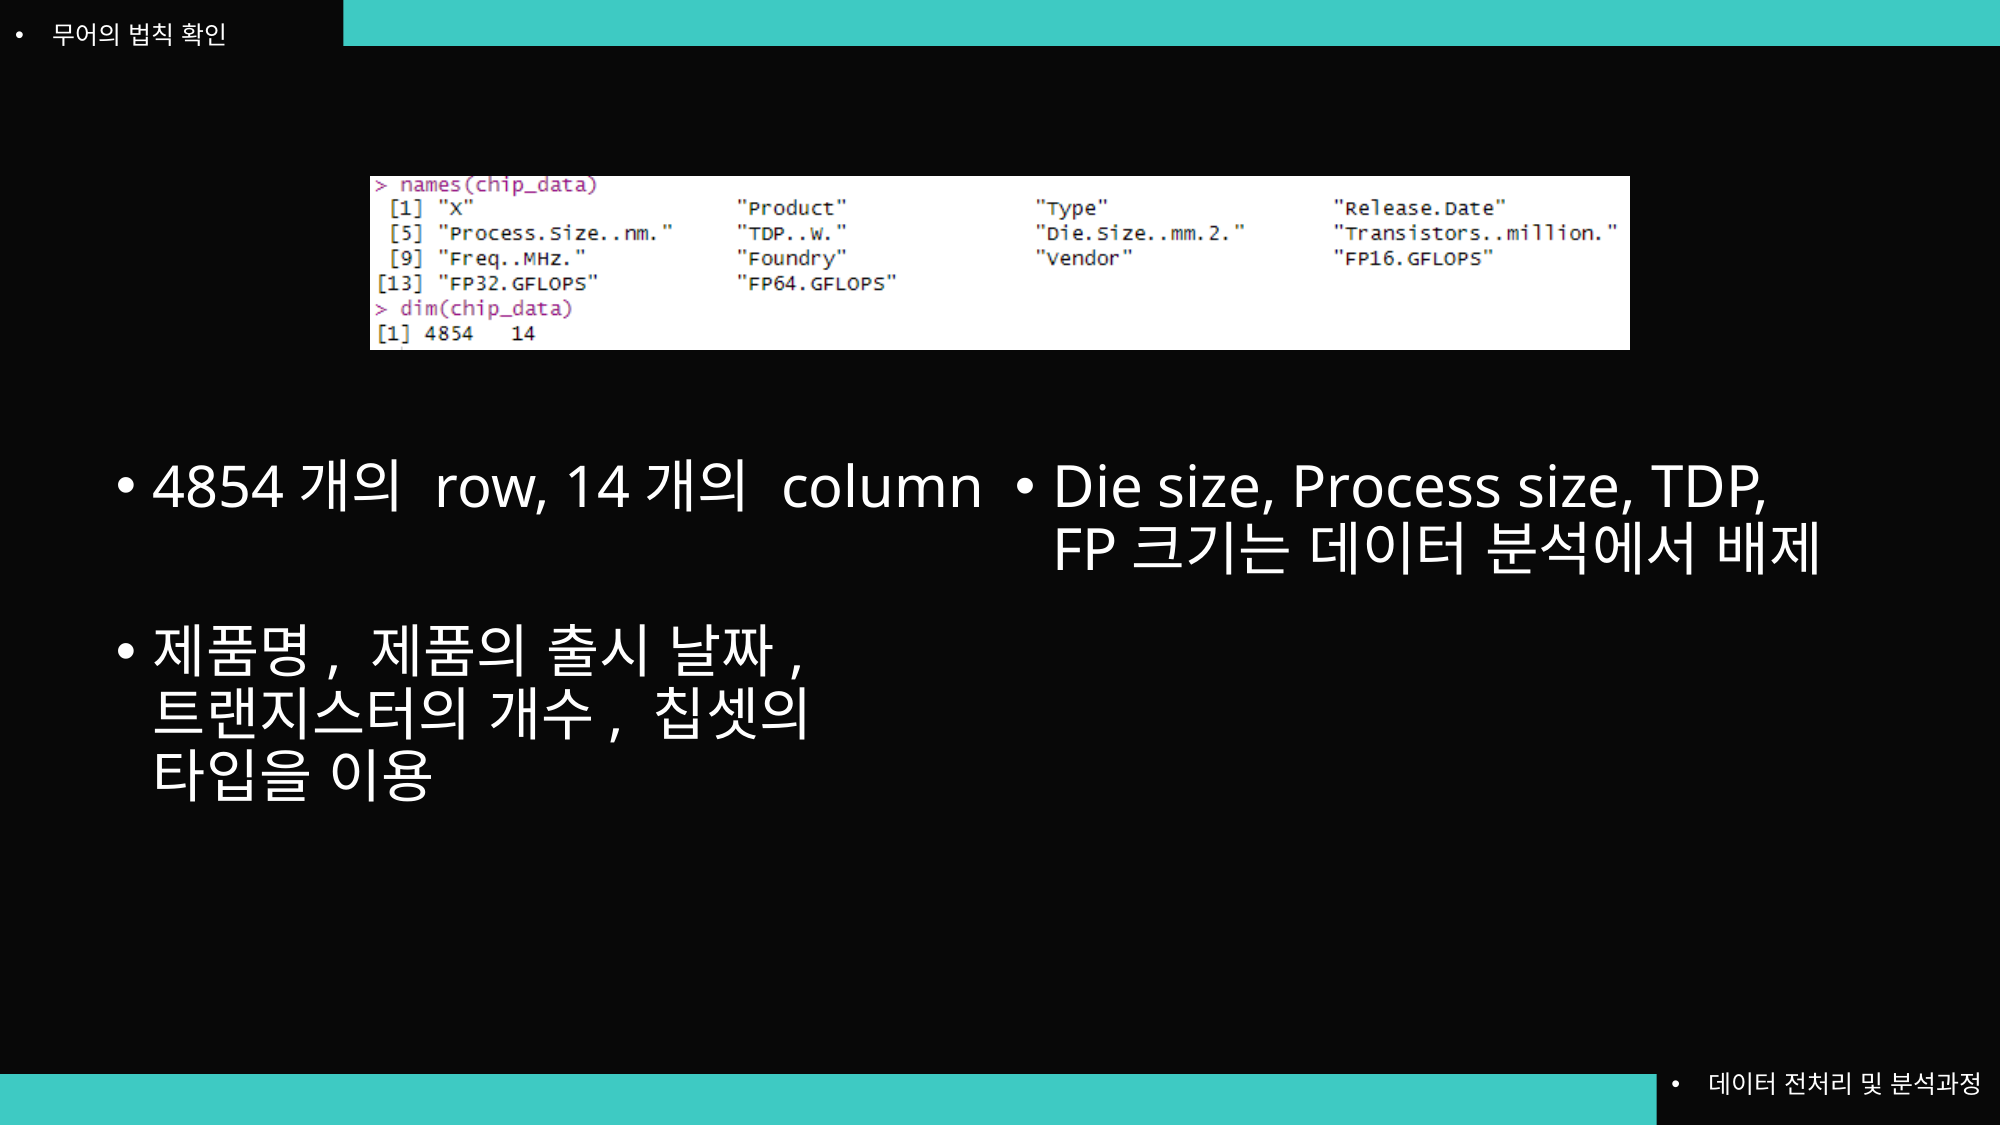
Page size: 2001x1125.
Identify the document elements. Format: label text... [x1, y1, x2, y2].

picture [370, 176, 1630, 351]
list 데이터 전처리 및 분석과정 [1656, 1045, 1999, 1125]
list 무어의 법칙 확인 [0, 0, 342, 77]
list Die size, Process size, TDP, FP크기는 데이터 분석에서 배제 [1000, 450, 1900, 759]
text_box 4854개의 row, 14개의 column 제품명, 제품의 출시 날짜, 트랜지스터의 개수, 칩셋의 타입을 이용 [100, 449, 1000, 829]
